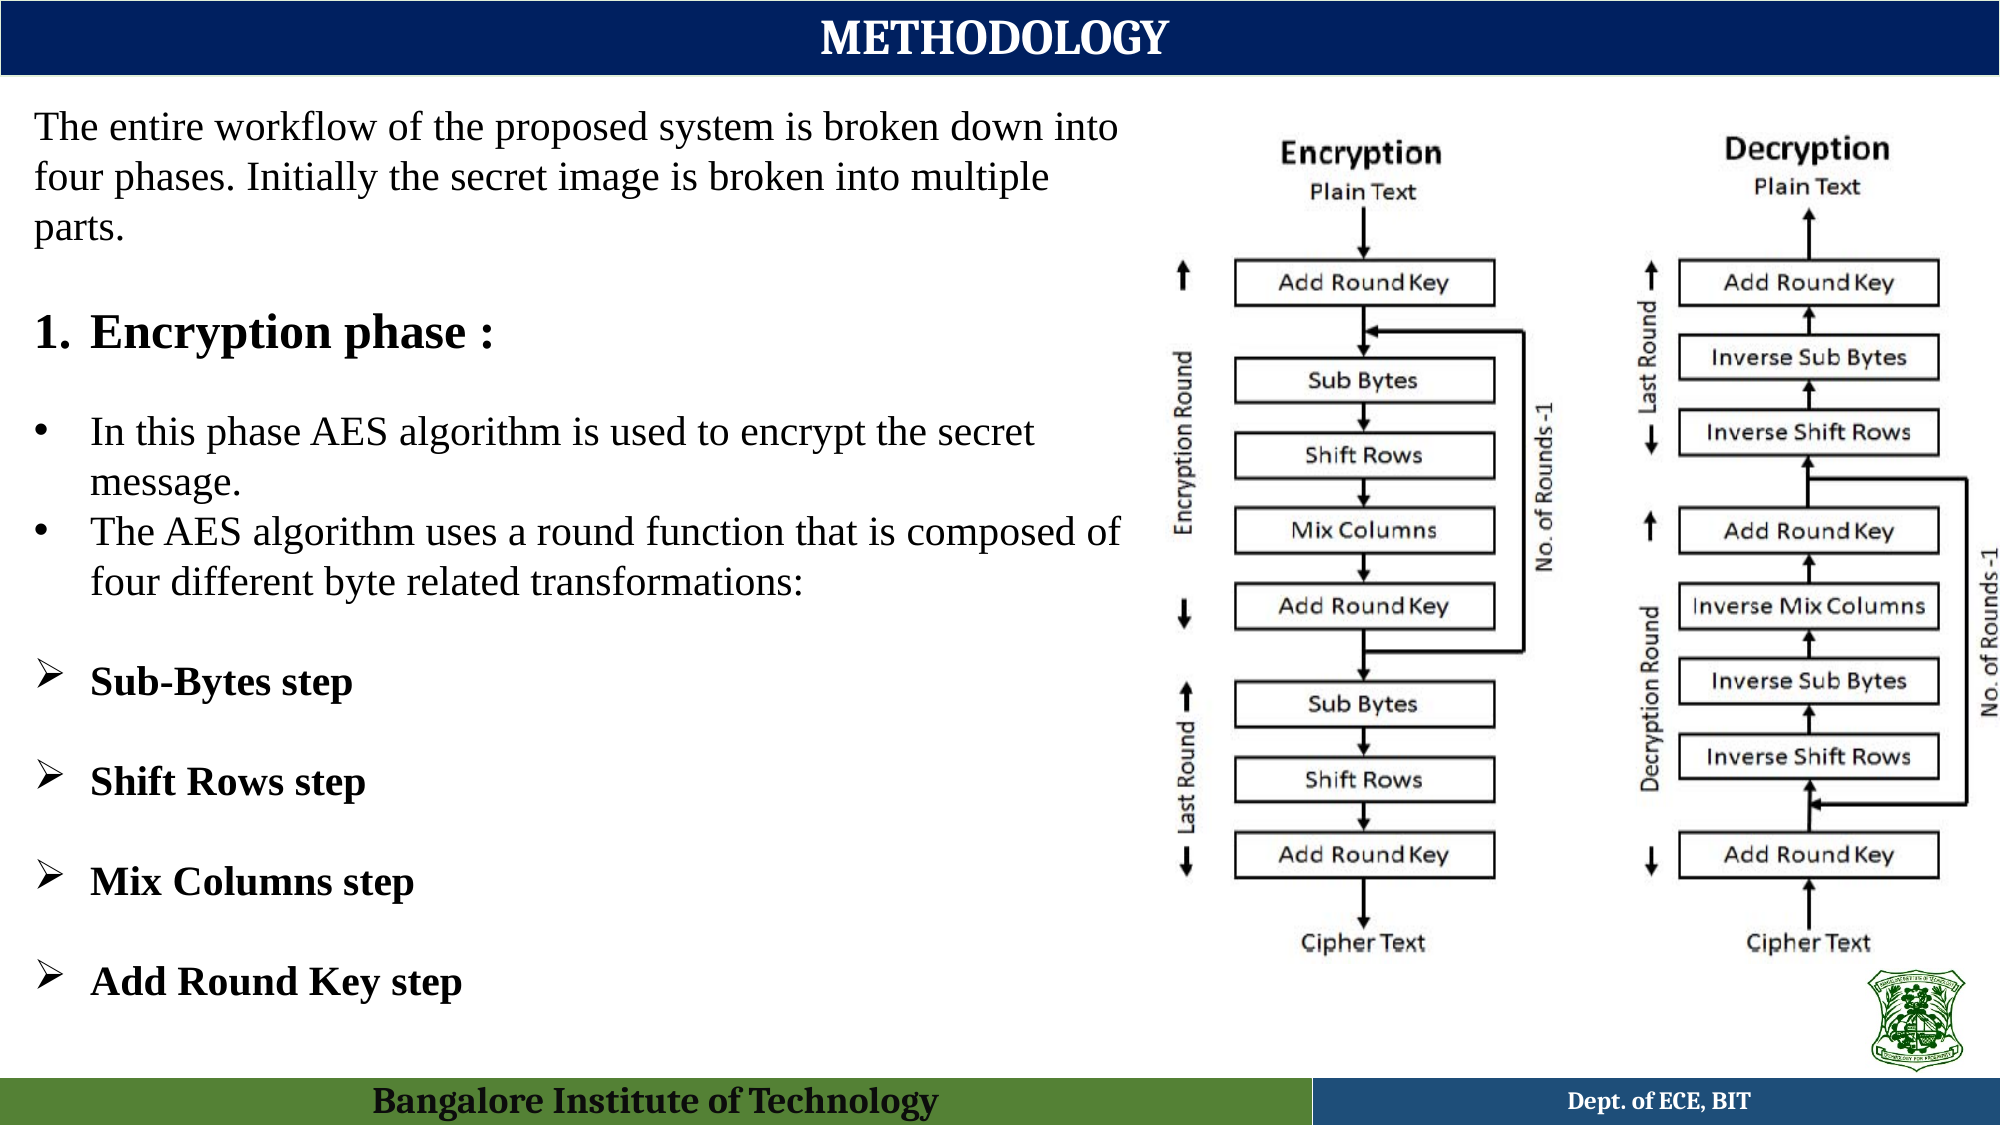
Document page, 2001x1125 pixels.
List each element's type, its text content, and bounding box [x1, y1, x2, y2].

text_box Dept. of ECE, BIT [1313, 1078, 2000, 1125]
text_box Bangalore Institute of Technology [0, 1078, 1312, 1125]
text_box METHODOLOGY [0, 0, 2000, 77]
picture [1163, 132, 2000, 964]
text_box The entire workflow of the proposed system is broken down into four phases. Initially the secret image is broken into multiple parts. Encryption phase : In this phase AES algorithm is used to encrypt the secret message. The AES algorithm uses a round function that is composed of four different byte related transformations: Sub-Bytes step Shift Rows step Mix Columns step Add Round Key step [18, 83, 1164, 1020]
picture [1865, 968, 1966, 1074]
